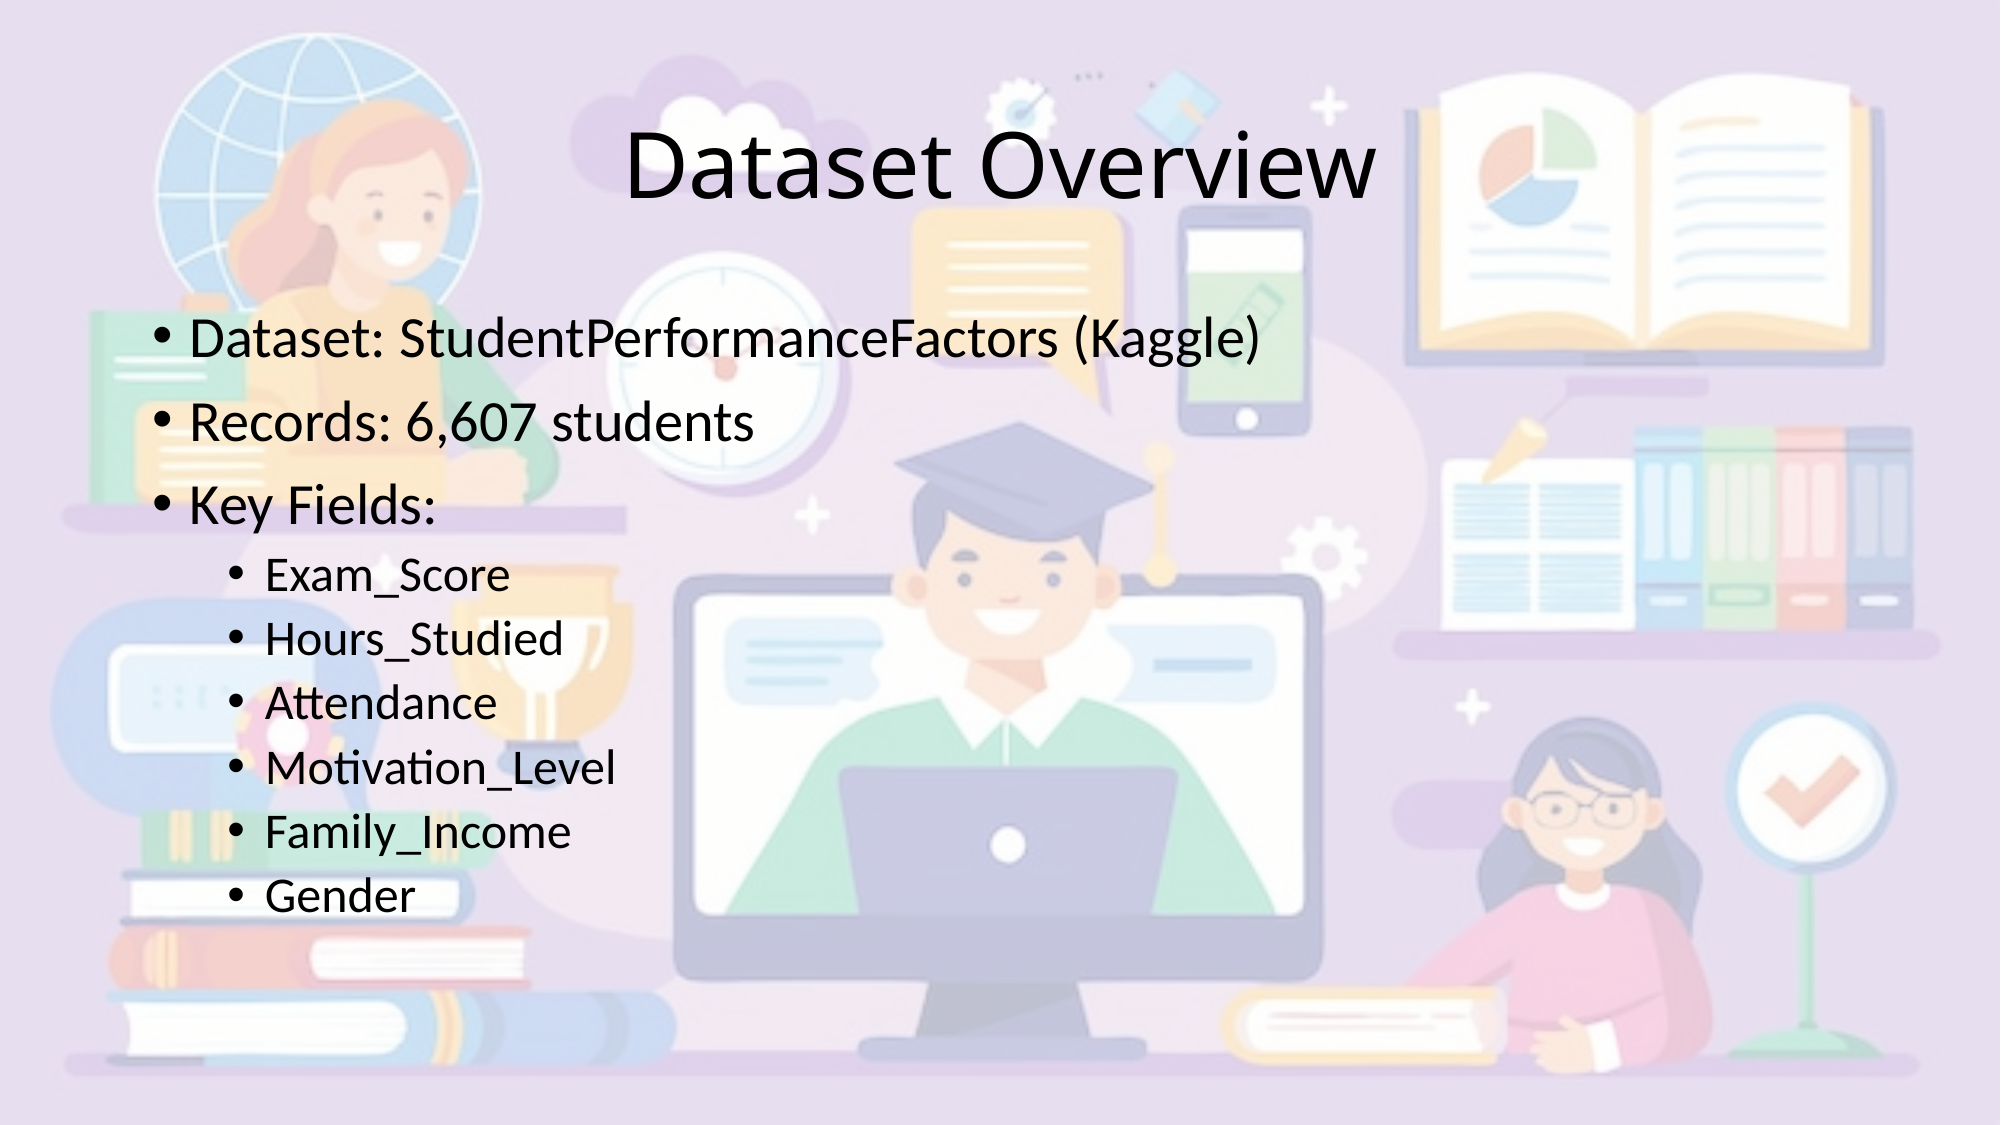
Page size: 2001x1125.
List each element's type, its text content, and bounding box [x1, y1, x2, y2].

title Dataset Overview [137, 59, 1863, 278]
list Dataset: StudentPerformanceFactors (Kaggle) Records: 6,607 students Key Fields: Exam_Score Hours_Studied Attendance Motivation_Level Family_Income Gender [137, 299, 1863, 1014]
